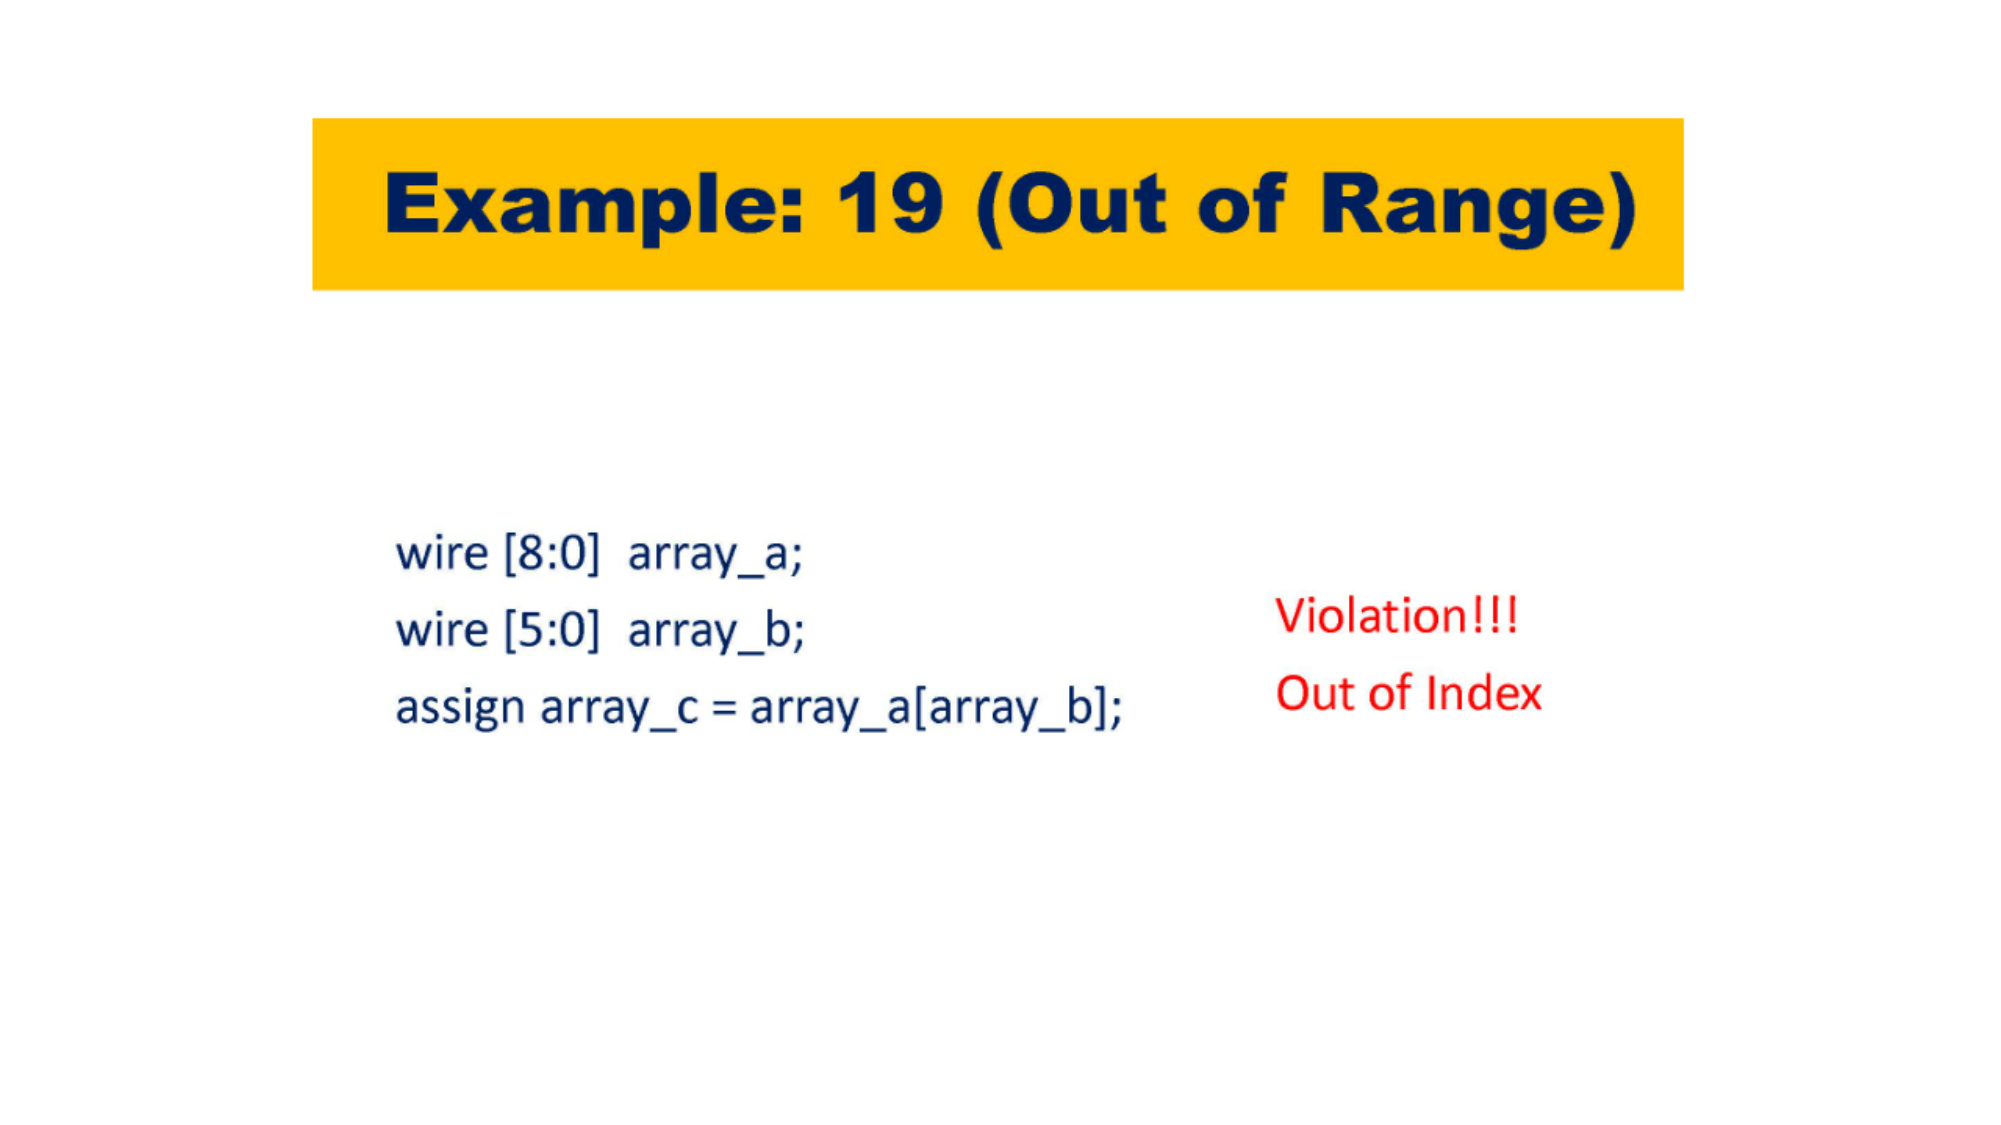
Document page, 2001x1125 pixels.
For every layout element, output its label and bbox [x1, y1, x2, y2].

picture [283, 95, 1717, 1030]
